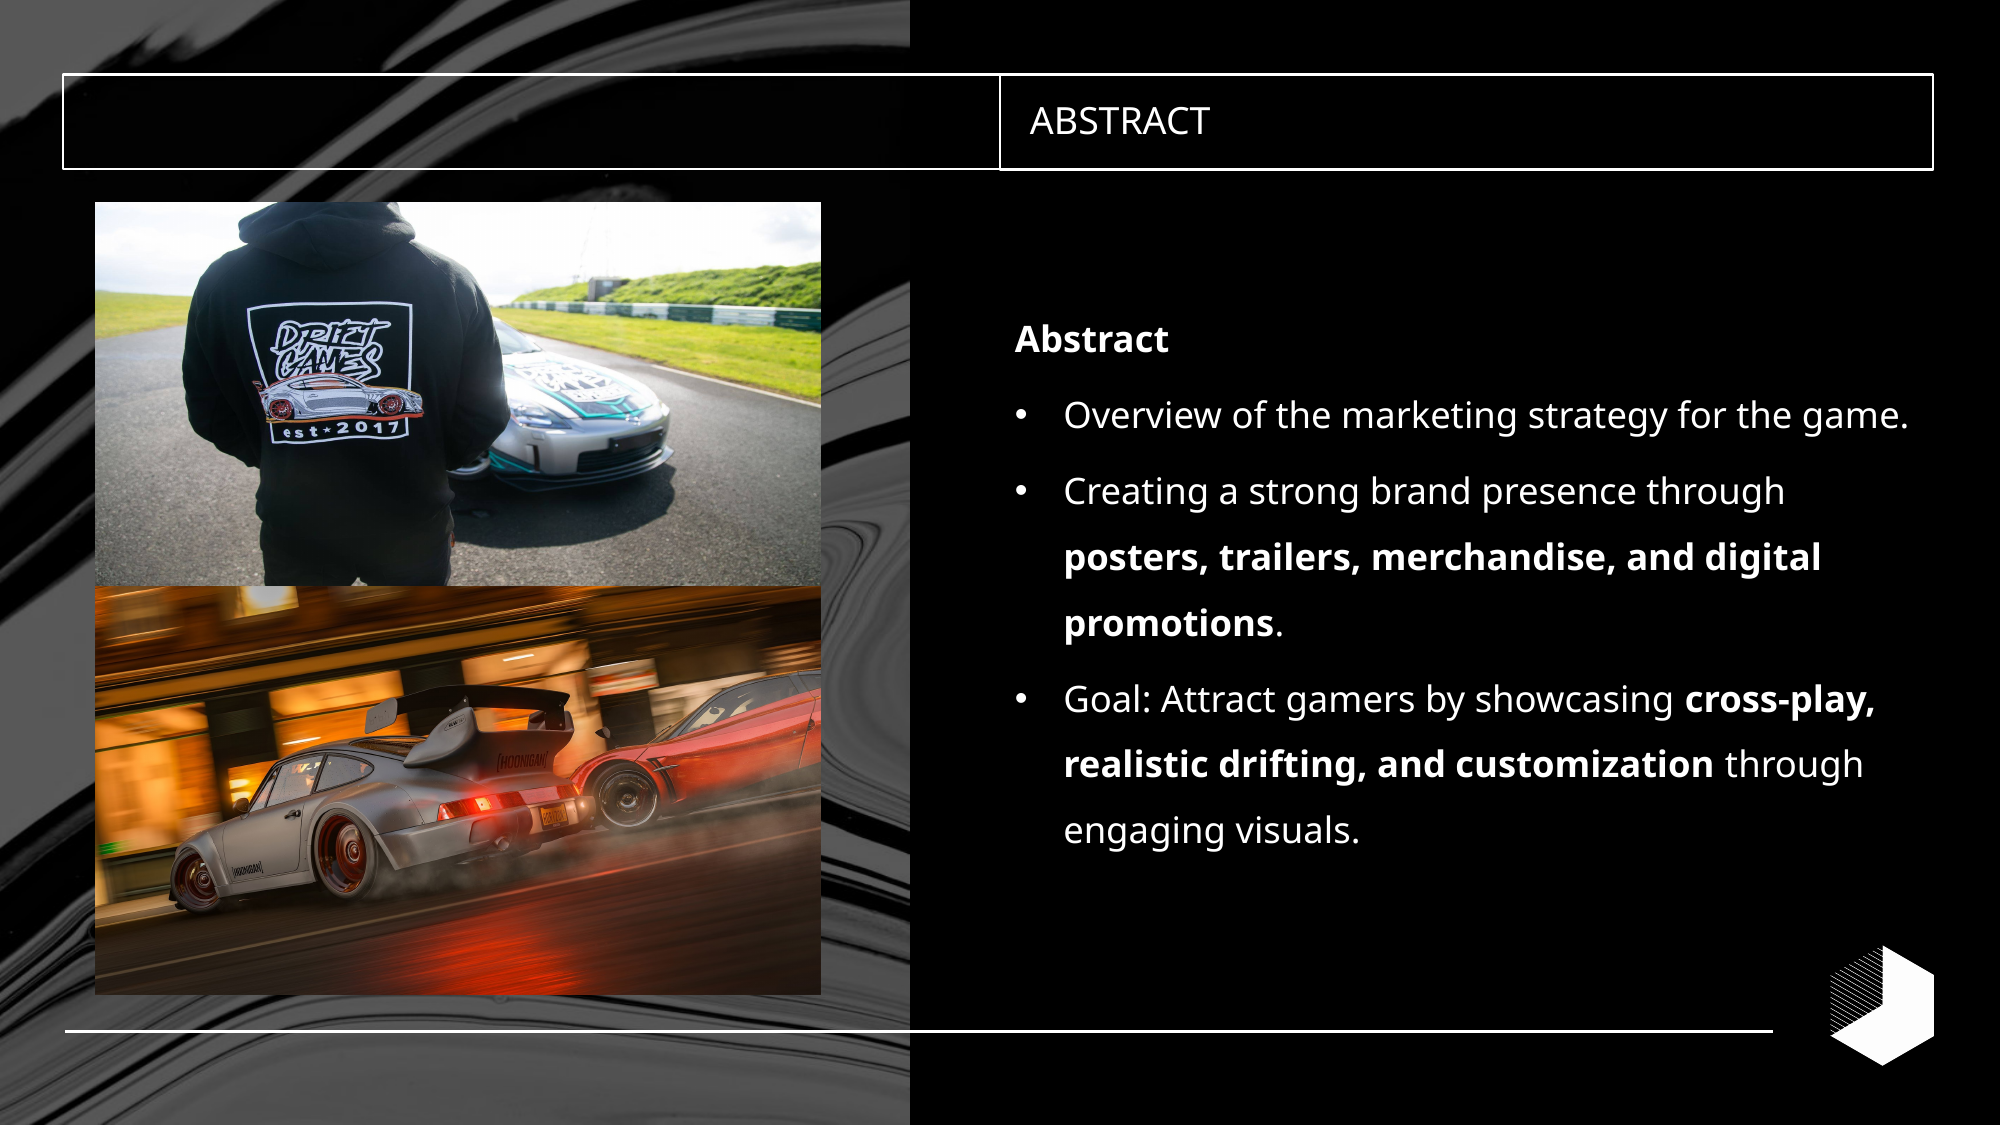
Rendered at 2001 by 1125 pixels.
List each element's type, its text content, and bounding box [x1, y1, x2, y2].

picture [0, 0, 910, 1125]
list Abstract Overview of the marketing strategy for the game. Creating a strong brand presence through posters, trailers, merchandise, and digital promotions. Goal: Attract gamers by showcasing cross-play, realistic drifting, and customization through engaging visuals. [1000, 254, 1934, 891]
picture [1830, 945, 1935, 1066]
title ABSTRACT [999, 74, 1934, 171]
picture [64, 76, 910, 168]
